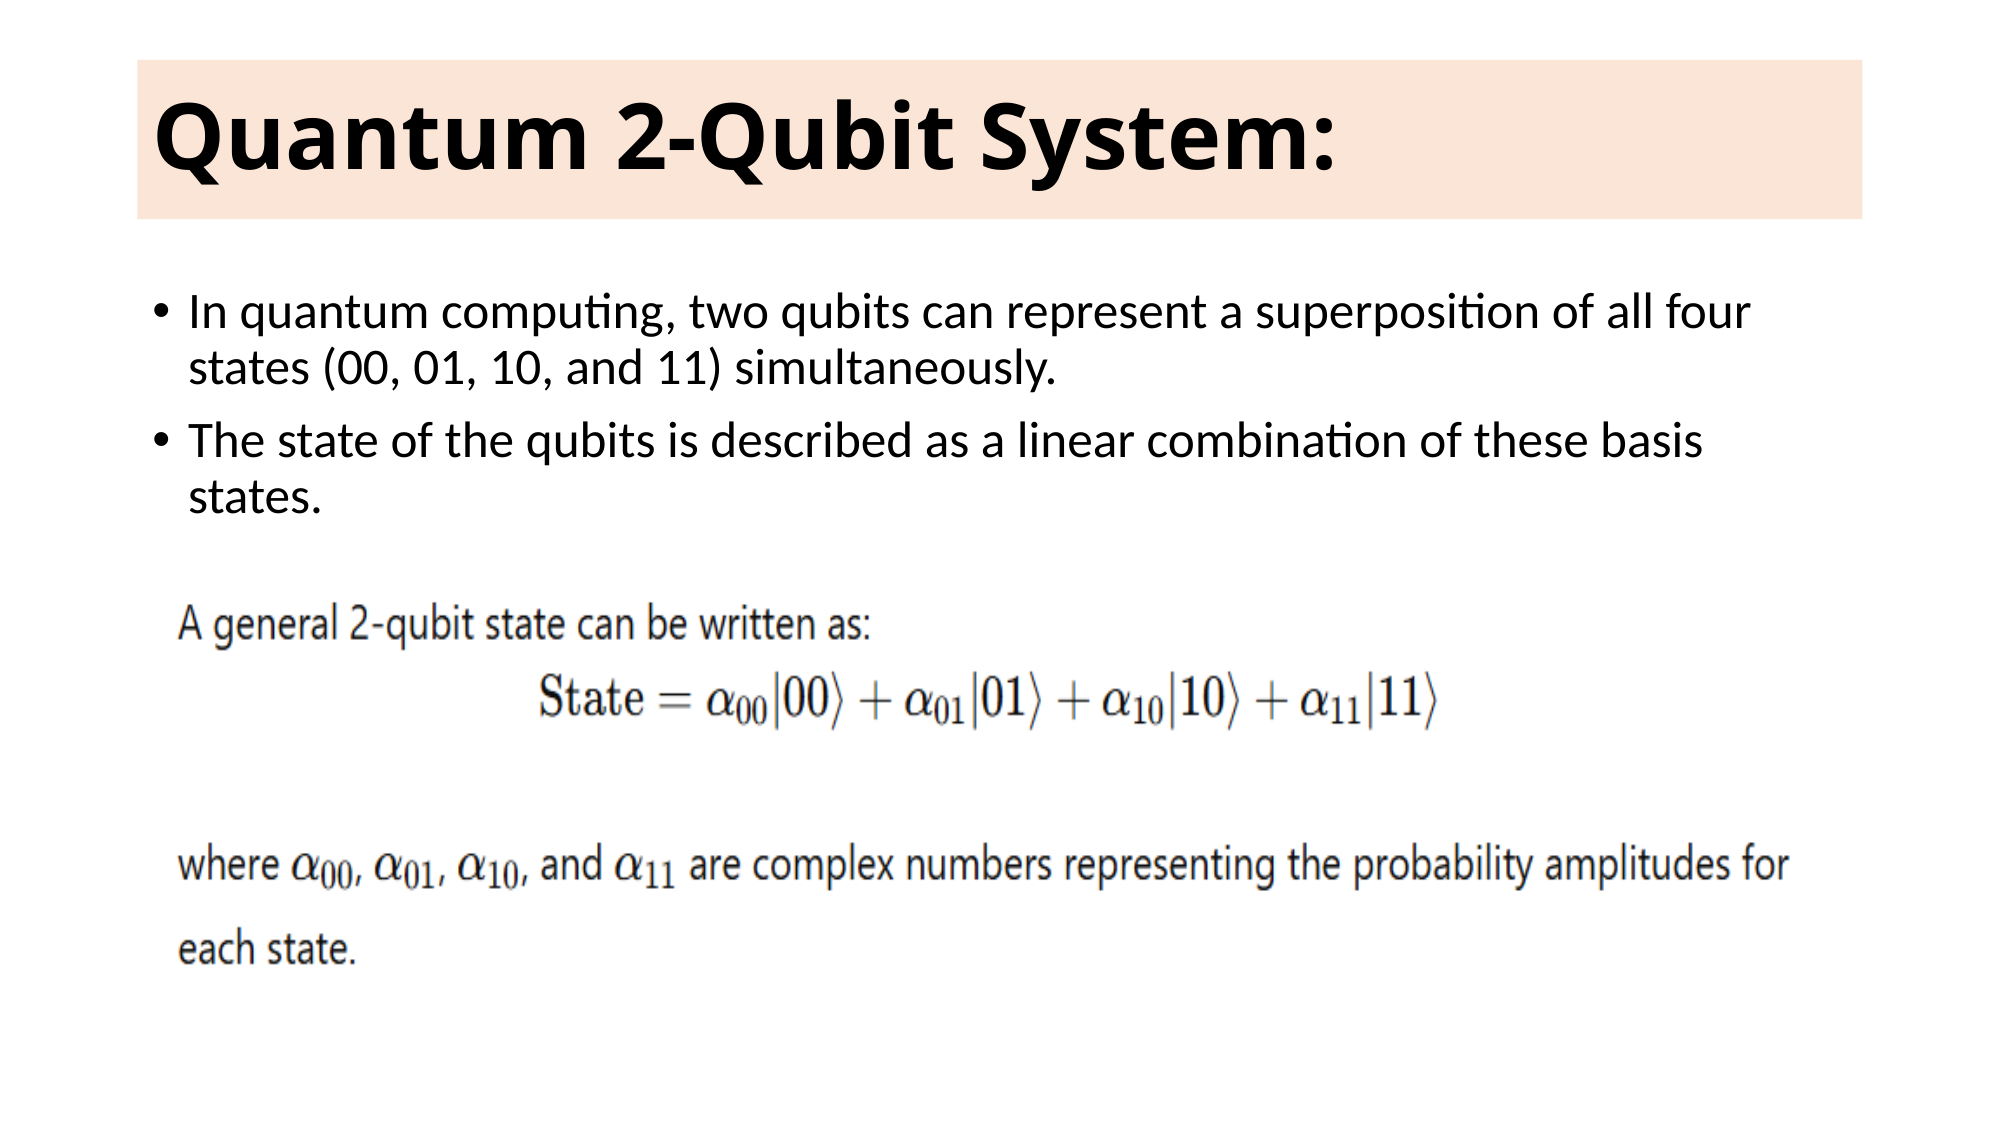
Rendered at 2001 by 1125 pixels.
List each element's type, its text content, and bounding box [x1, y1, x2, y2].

picture [167, 590, 1816, 1010]
list In quantum computing, two qubits can represent a superposition of all four states (00, 01, 10, and 11) simultaneously. The state of the qubits is described as a linear combination of these basis states. [137, 277, 1863, 533]
title Quantum 2-Qubit System: [137, 59, 1863, 220]
